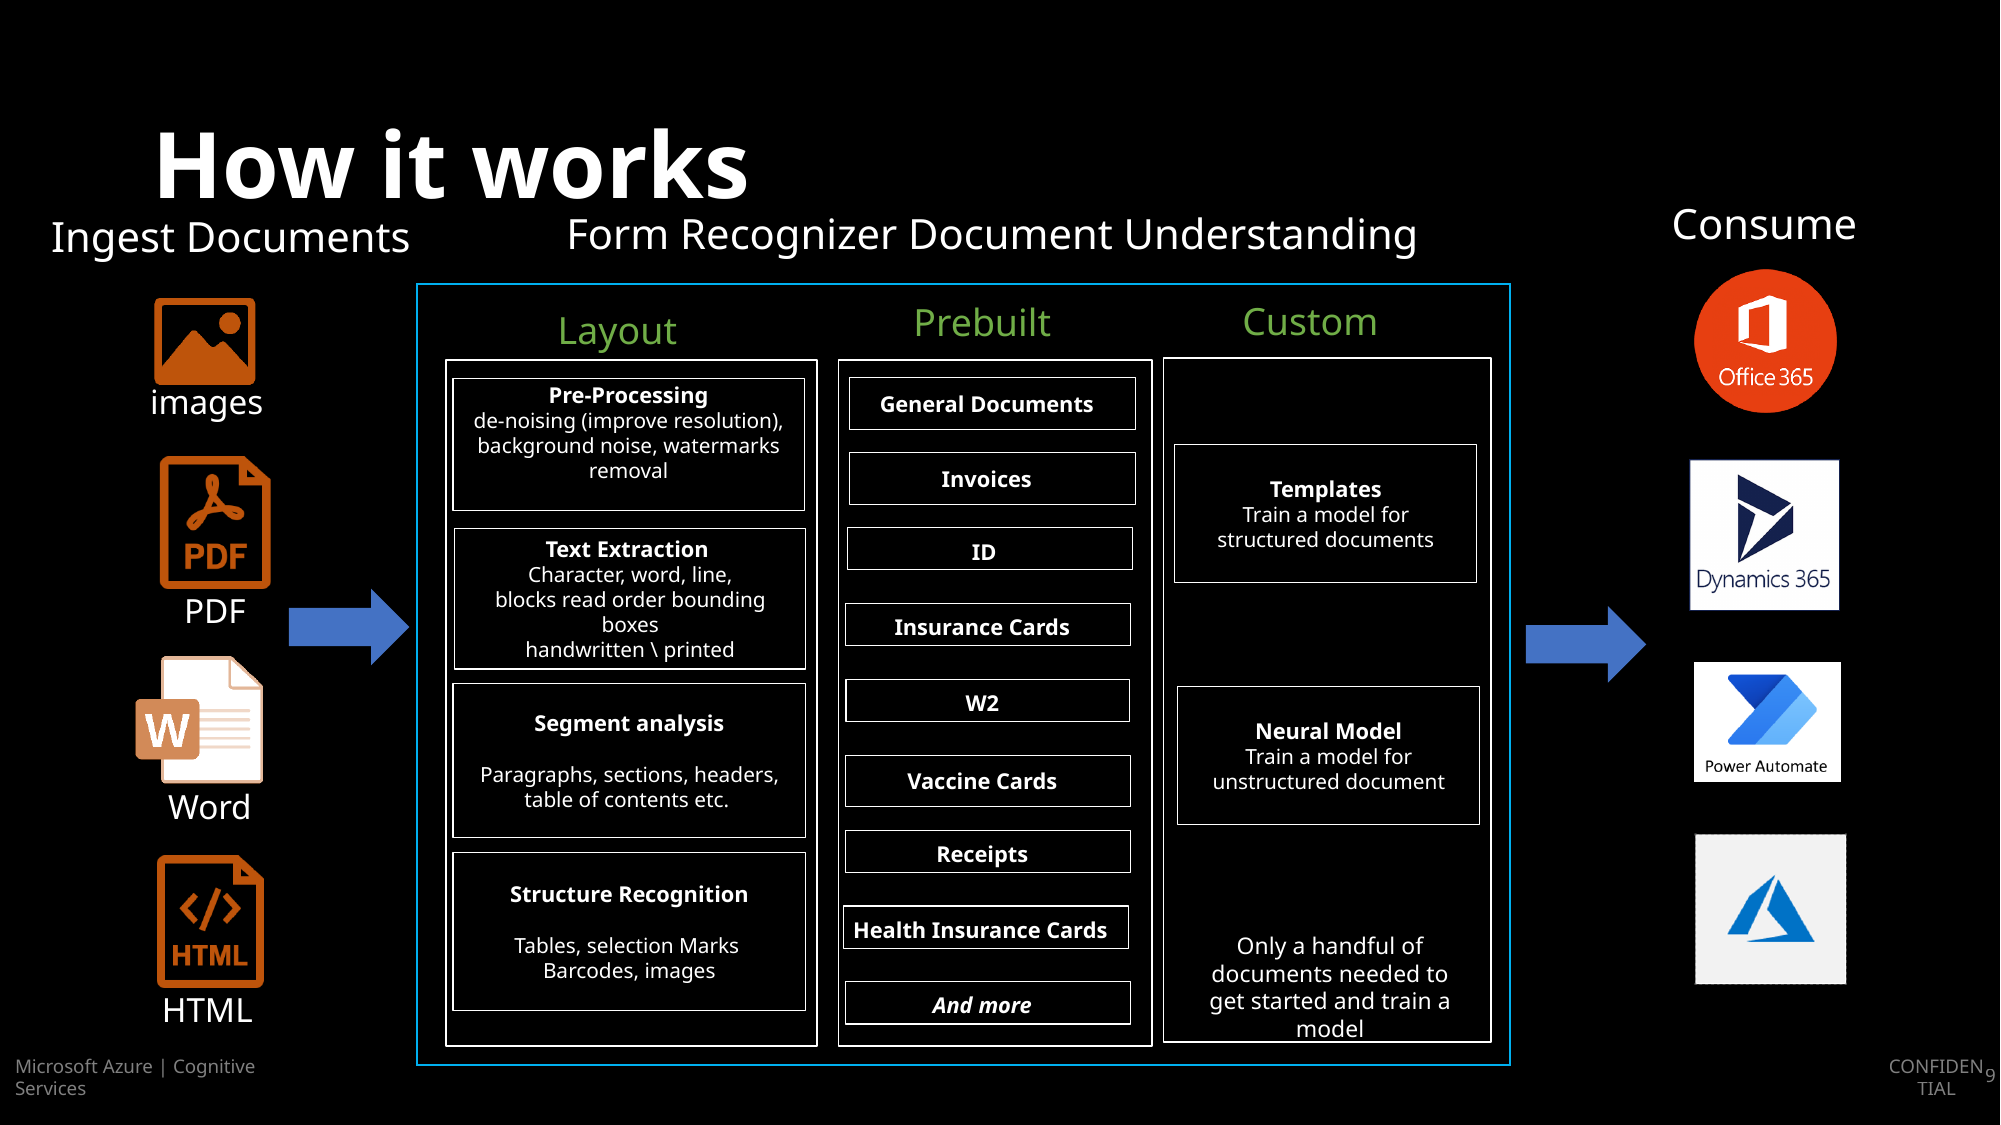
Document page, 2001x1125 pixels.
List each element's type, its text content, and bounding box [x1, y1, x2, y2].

text_box [416, 283, 1511, 1065]
text_box [288, 587, 411, 667]
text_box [838, 452, 1136, 505]
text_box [147, 456, 283, 627]
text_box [144, 855, 276, 1038]
text_box Ingest Documents [51, 210, 411, 261]
slide_number CONFIDENTIAL [1872, 1057, 1976, 1096]
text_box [831, 905, 1129, 959]
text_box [833, 981, 1131, 1044]
picture [1694, 662, 1841, 782]
picture [1694, 833, 1847, 985]
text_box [147, 283, 262, 422]
picture [1689, 459, 1840, 611]
footer Microsoft Azure | Cognitive Services [0, 1057, 304, 1096]
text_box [122, 647, 276, 821]
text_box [835, 527, 1133, 581]
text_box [833, 755, 1131, 807]
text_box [833, 603, 1131, 657]
picture [1694, 269, 1838, 413]
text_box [834, 679, 1130, 732]
text_box [1525, 604, 1648, 684]
text_box Form Recognizer Document Understanding [566, 207, 1419, 258]
title How it works [137, 59, 1863, 278]
text_box Consume [1671, 198, 1858, 249]
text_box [833, 830, 1131, 883]
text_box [838, 377, 1136, 430]
slide_number 9 [1976, 1057, 2000, 1096]
